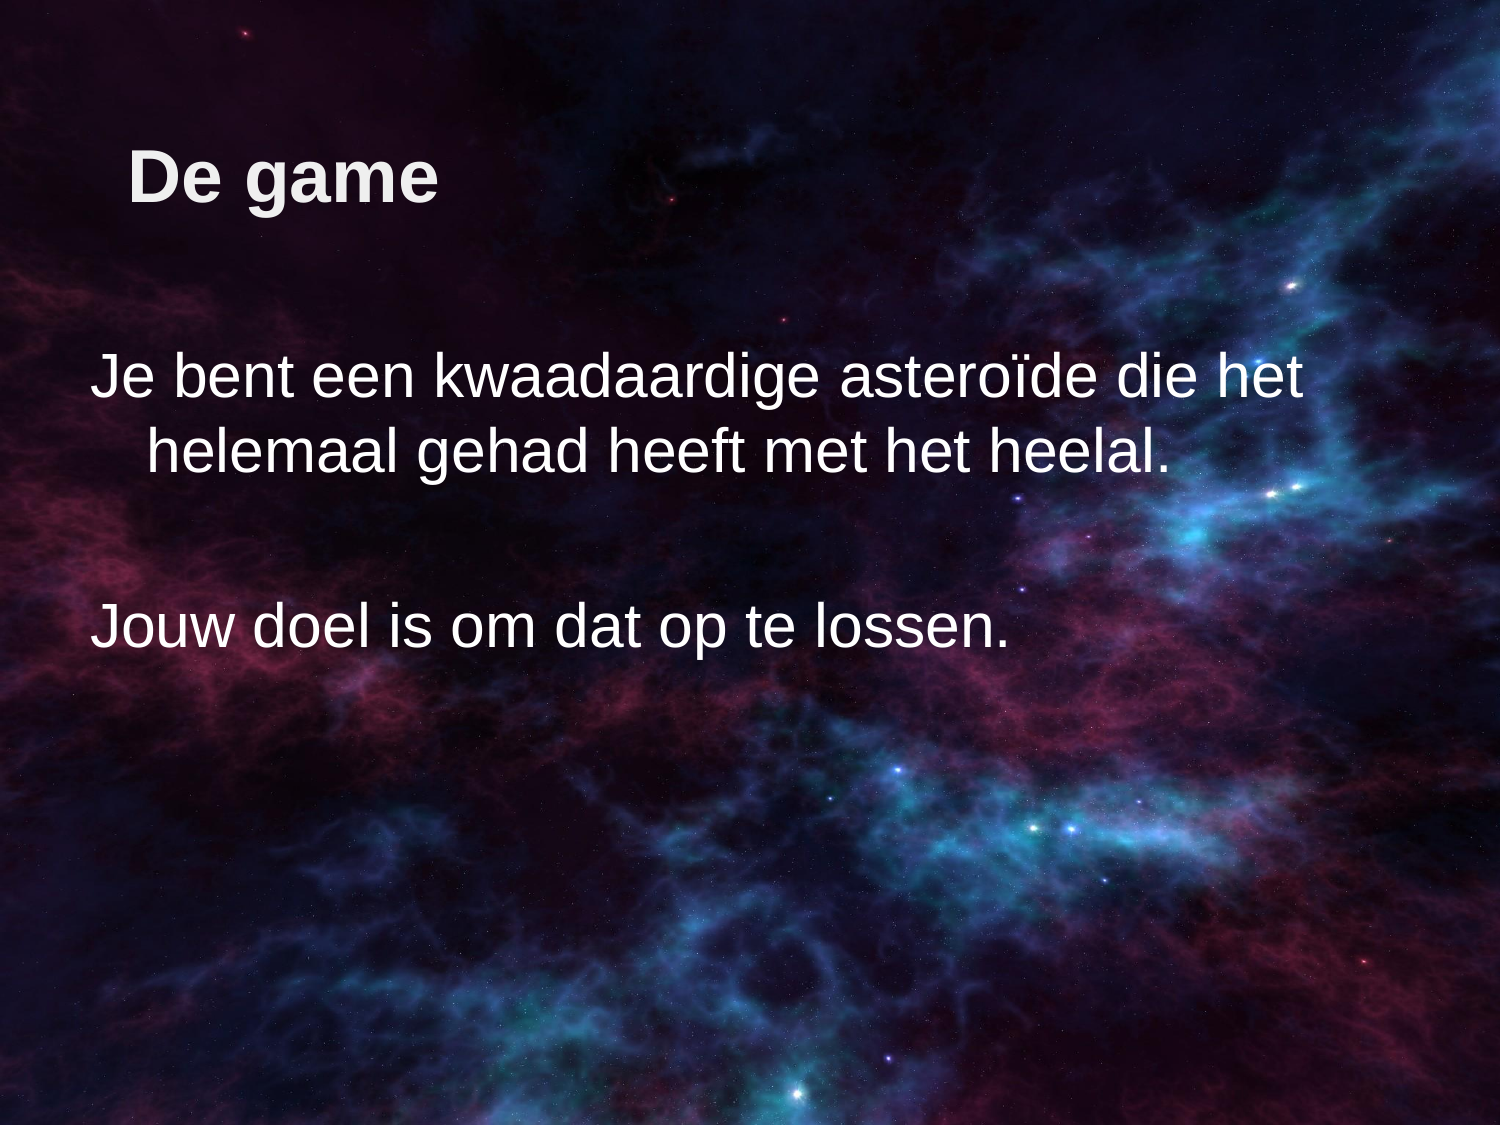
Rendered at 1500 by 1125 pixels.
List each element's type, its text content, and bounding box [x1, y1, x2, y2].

title De game [75, 45, 1425, 232]
list Je bent een kwaadaardige asteroïde die het helemaal gehad heeft met het heelal. Jouw doel is om dat op te lossen. [75, 232, 1425, 1055]
picture [0, 0, 1500, 1125]
